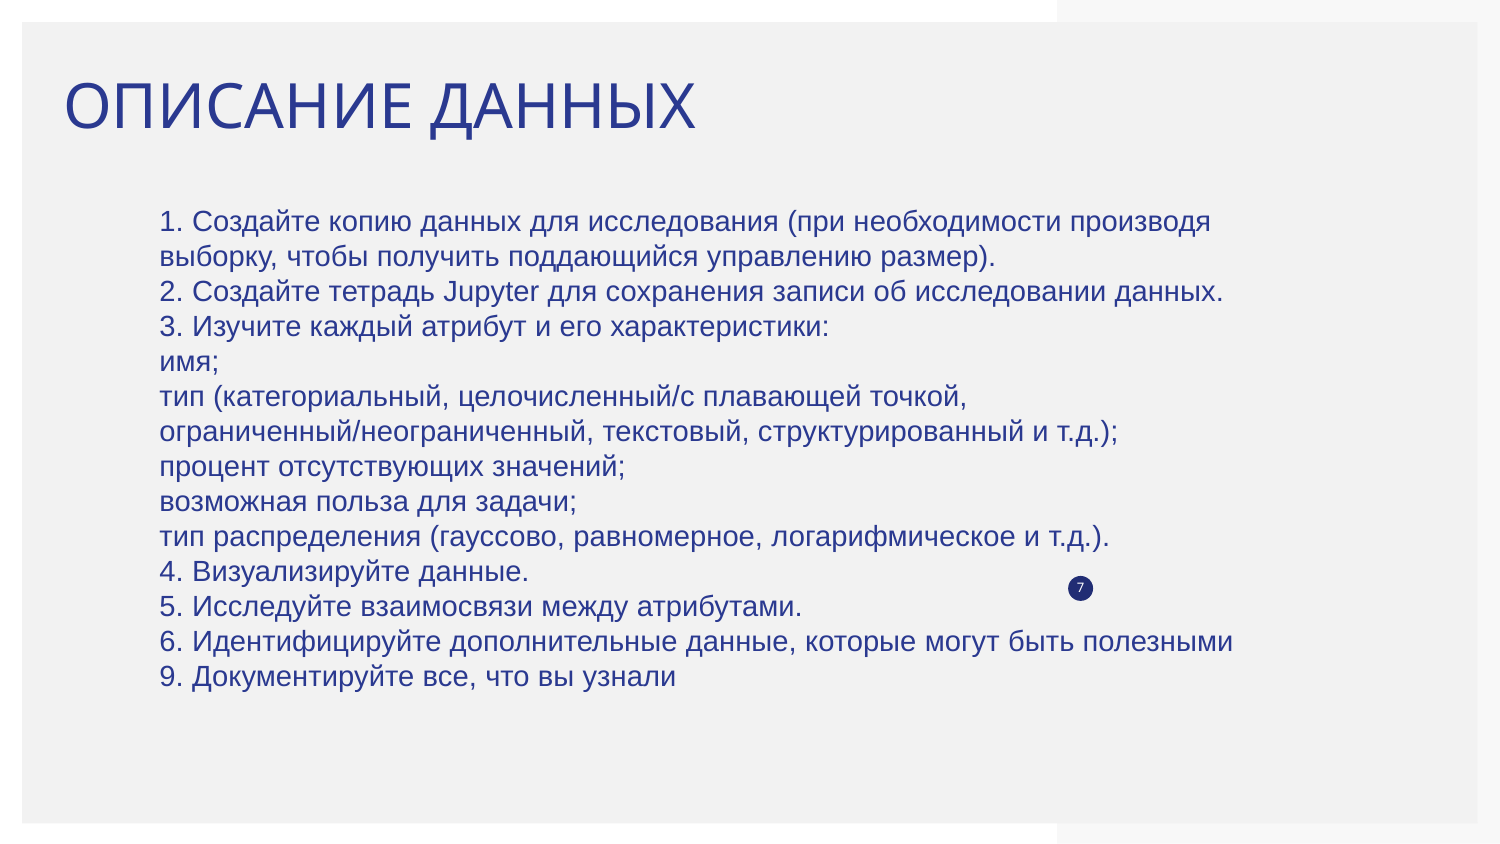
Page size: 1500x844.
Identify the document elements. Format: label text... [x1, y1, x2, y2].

title ОПИСАНИЕ ДАННЫХ [63, 74, 761, 109]
text_box 1. Создайте копию данных для исследования (при необходимости производя выборку, чтобы получить поддающийся управлению размер). 2. Создайте тетрадь Jupyter для сохранения записи об исследовании данных. 3. Изучите каждый атрибут и его характеристики: имя; тип (категориальный, целочисленный/с плавающей точкой, ограниченный/неограниченный, текстовый, структурированный и т.д.); процент отсутствующих значений; возможная польза для задачи; тип распределения (гауссово, равномерное, логарифмическое и т.д.). 4. Визуализируйте данные. 5. Исследуйте взаимосвязи между атрибутами. 6. Идентифицируйте дополнительные данные, которые могут быть полезными 9. Документируйте все, что вы узнали [148, 197, 1458, 698]
